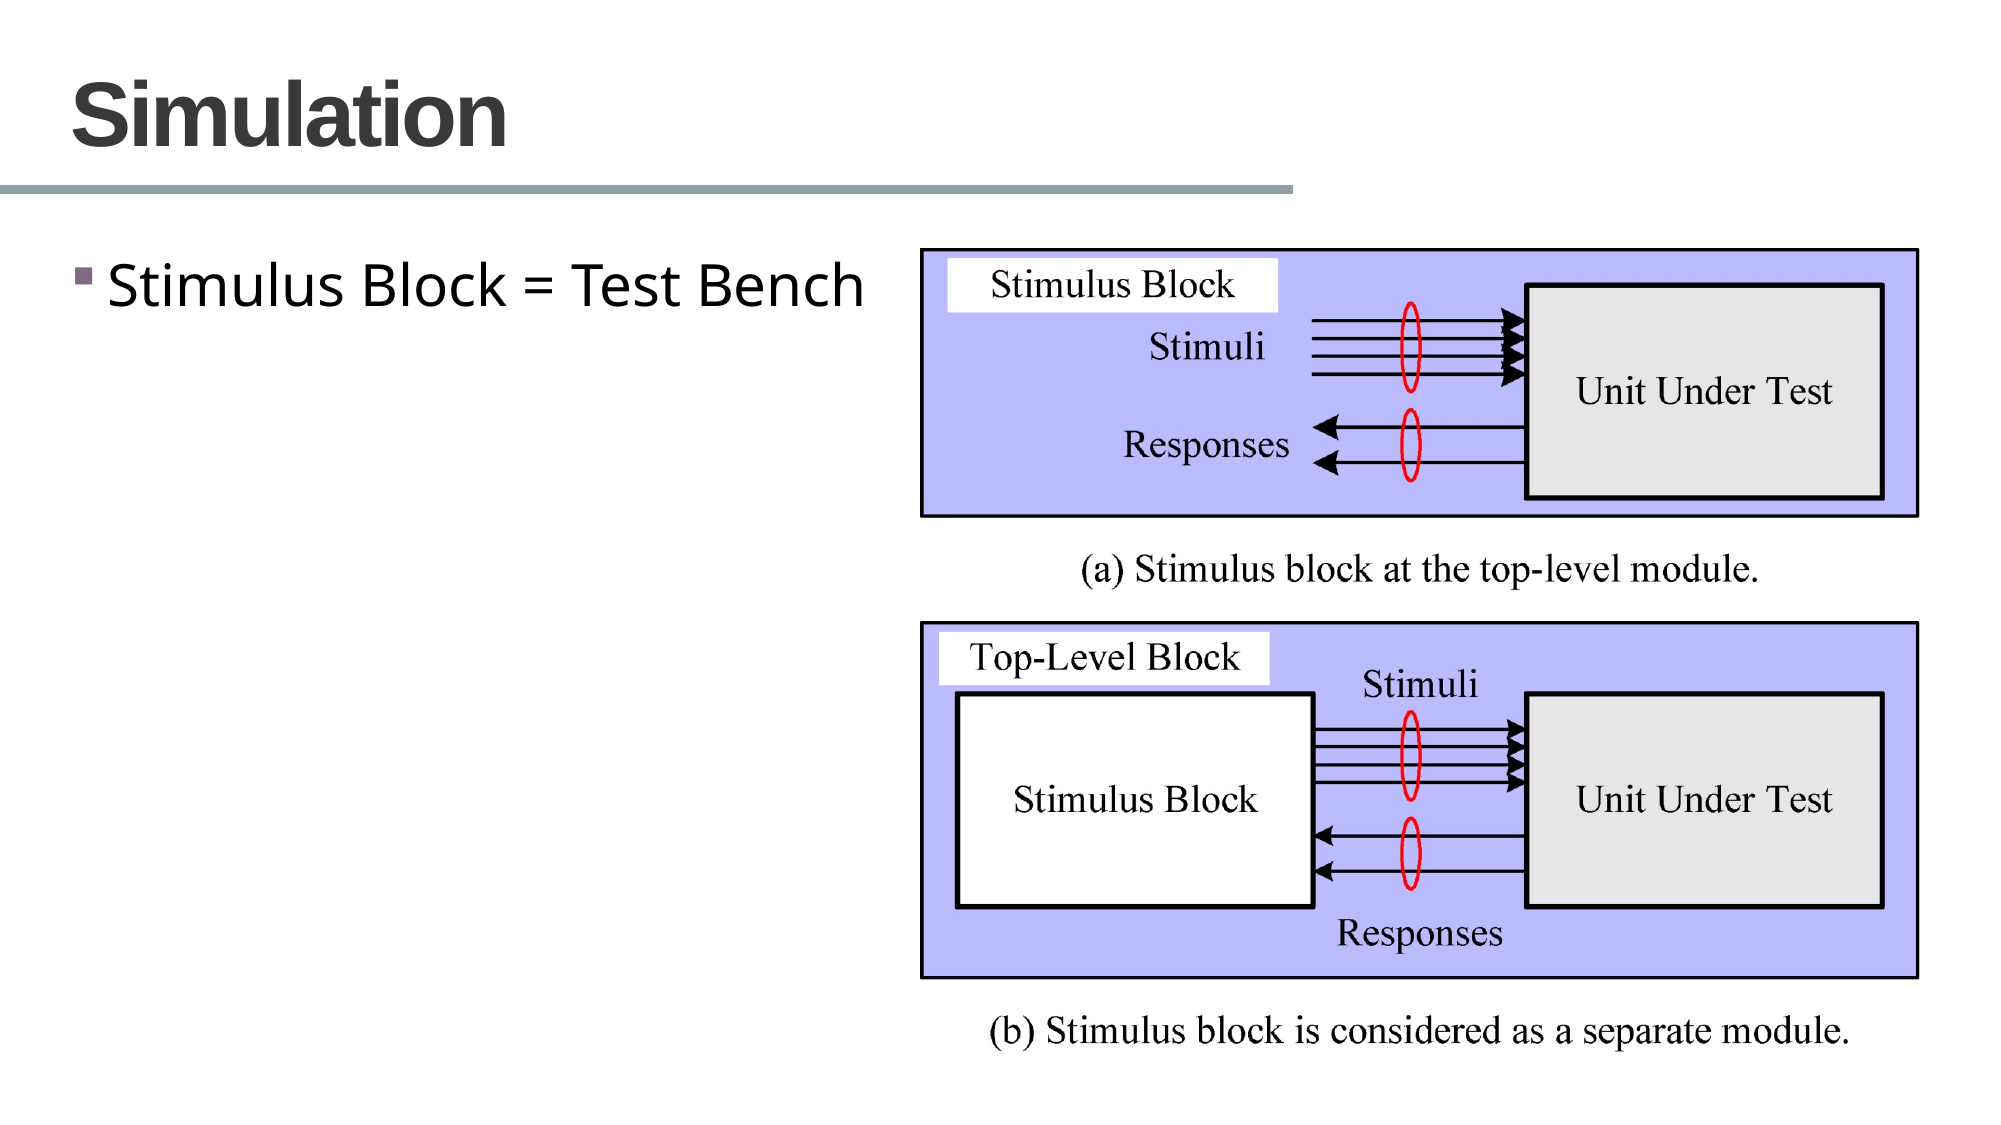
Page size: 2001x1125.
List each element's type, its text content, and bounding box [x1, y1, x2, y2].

list Stimulus Block = Test Bench [55, 248, 908, 1001]
title Simulation [55, 53, 1271, 180]
picture [920, 248, 1922, 1064]
